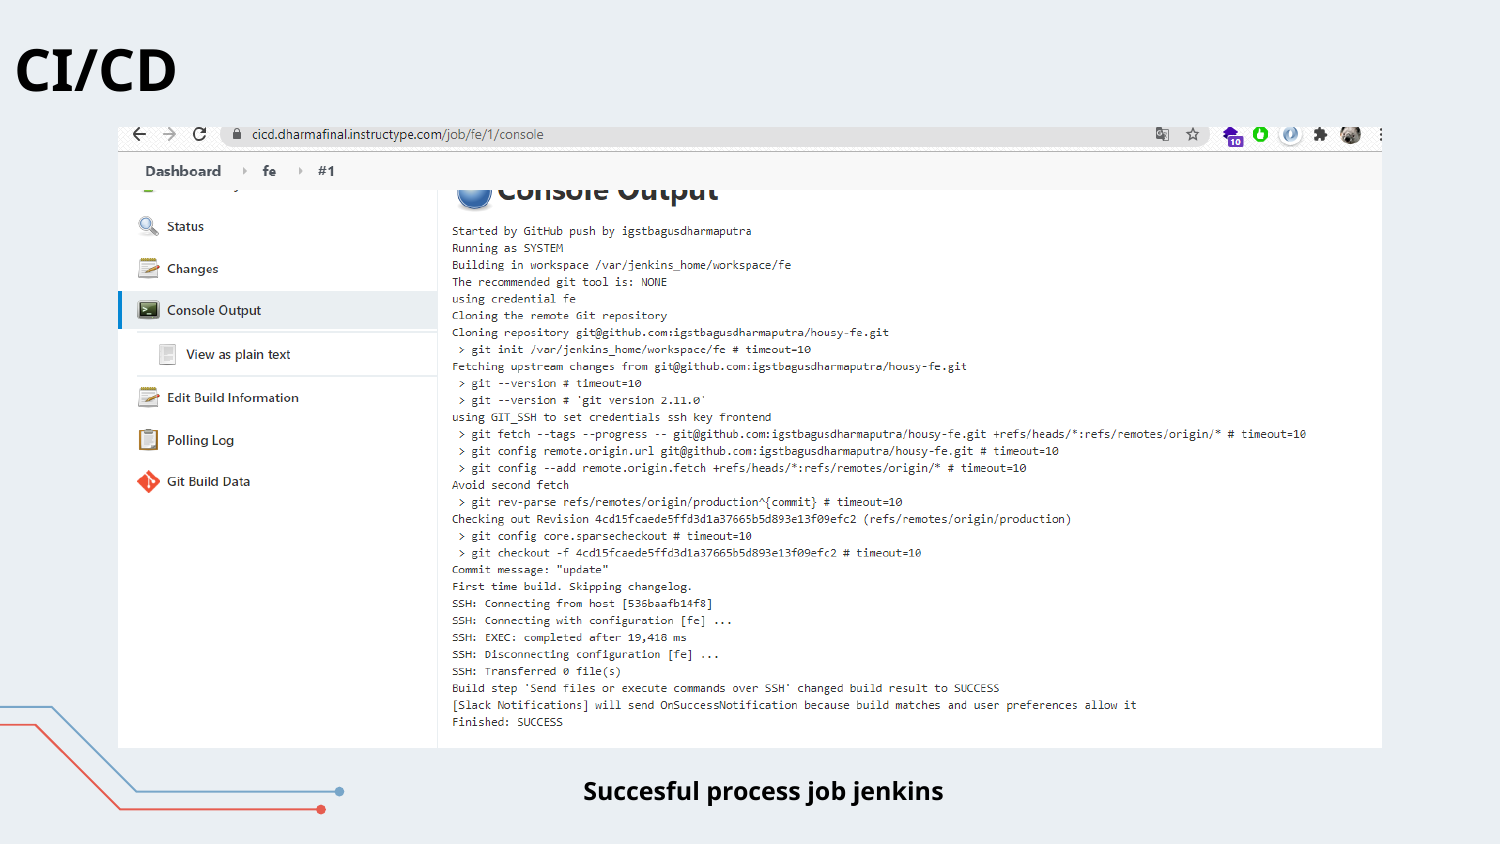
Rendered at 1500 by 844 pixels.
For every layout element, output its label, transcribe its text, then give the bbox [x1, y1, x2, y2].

text_box Succesful process job jenkins [527, 756, 978, 821]
picture [117, 127, 1383, 748]
text_box CI/CD [0, 26, 660, 105]
